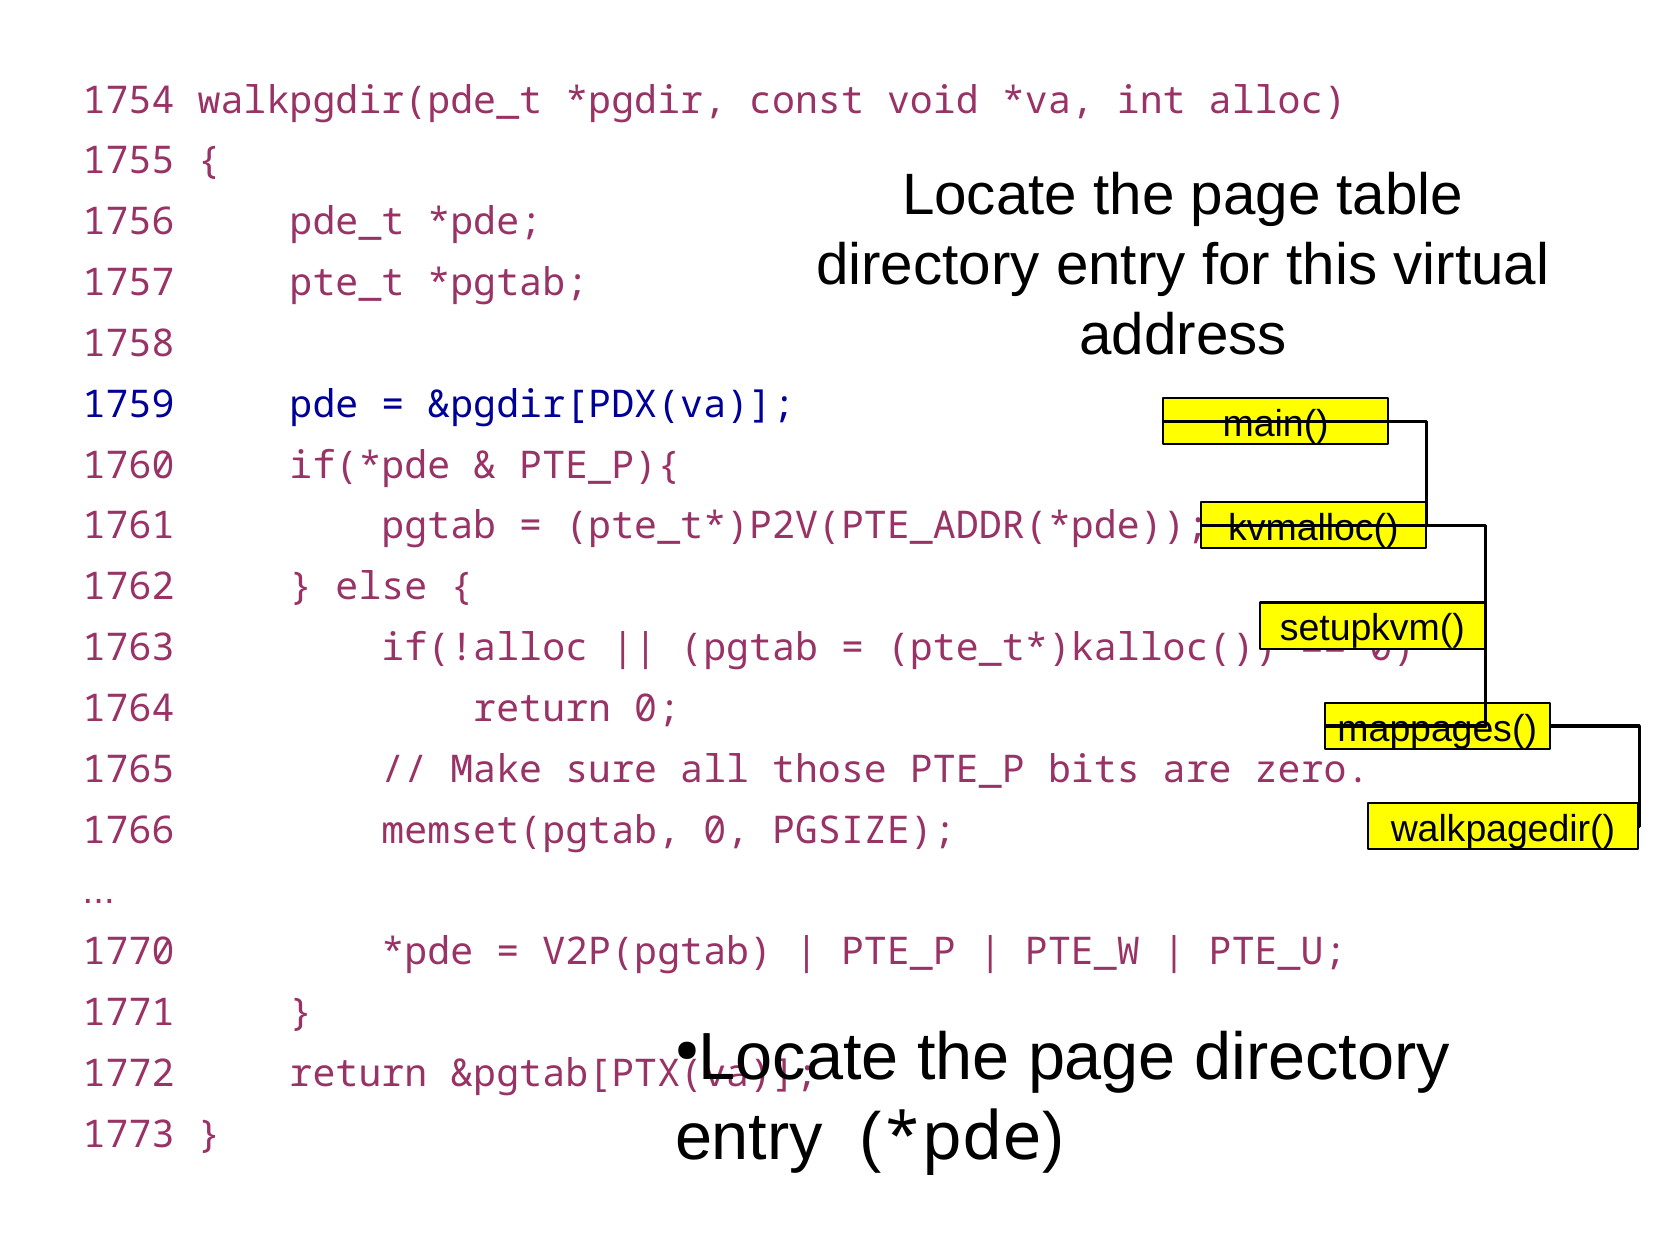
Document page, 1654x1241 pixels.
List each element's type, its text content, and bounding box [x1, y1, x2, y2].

list Locate the page directory entry (*pde) [675, 1012, 1613, 1200]
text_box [1259, 625, 1325, 726]
text_box setupkvm() [1260, 602, 1483, 649]
text_box main() [1201, 423, 1389, 445]
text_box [1200, 525, 1260, 626]
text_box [1324, 725, 1368, 827]
text_box mappages() [1325, 702, 1483, 724]
text_box kvmalloc() [1201, 502, 1424, 524]
text_box kvmalloc() [1260, 527, 1426, 549]
text_box main() [1163, 398, 1389, 420]
title Locate the page table directory entry for this virtual address [791, 156, 1575, 367]
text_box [1163, 421, 1201, 526]
text_box mappages() [1368, 702, 1550, 750]
list 1754 walkpgdir(pde_t *pgdir, const void *va, int alloc) 1755 { 1756 pde_t *pde; 1757 pte_t *pgtab; 1758 1759 pde = &pgdir[PDX(va)]; 1760 if(*pde & PTE_P){ 1761 pgtab = (pte_t*)P2V(PTE_ADDR(*pde)); 1762 } else { 1763 if(!alloc || (pgtab = (pte_t*)kalloc()) == 0) 1764 return 0; 1765 // Make sure all those PTE_P bits are zero. 1766 memset(pgtab, 0, PGSIZE); ... 1770 *pde = V2P(pgtab) | PTE_P | PTE_W | PTE_U; 1771 } 1772 return &pgtab[PTX(va)]; 1773 } [82, 75, 1571, 1163]
text_box walkpagedir() [1367, 803, 1639, 850]
